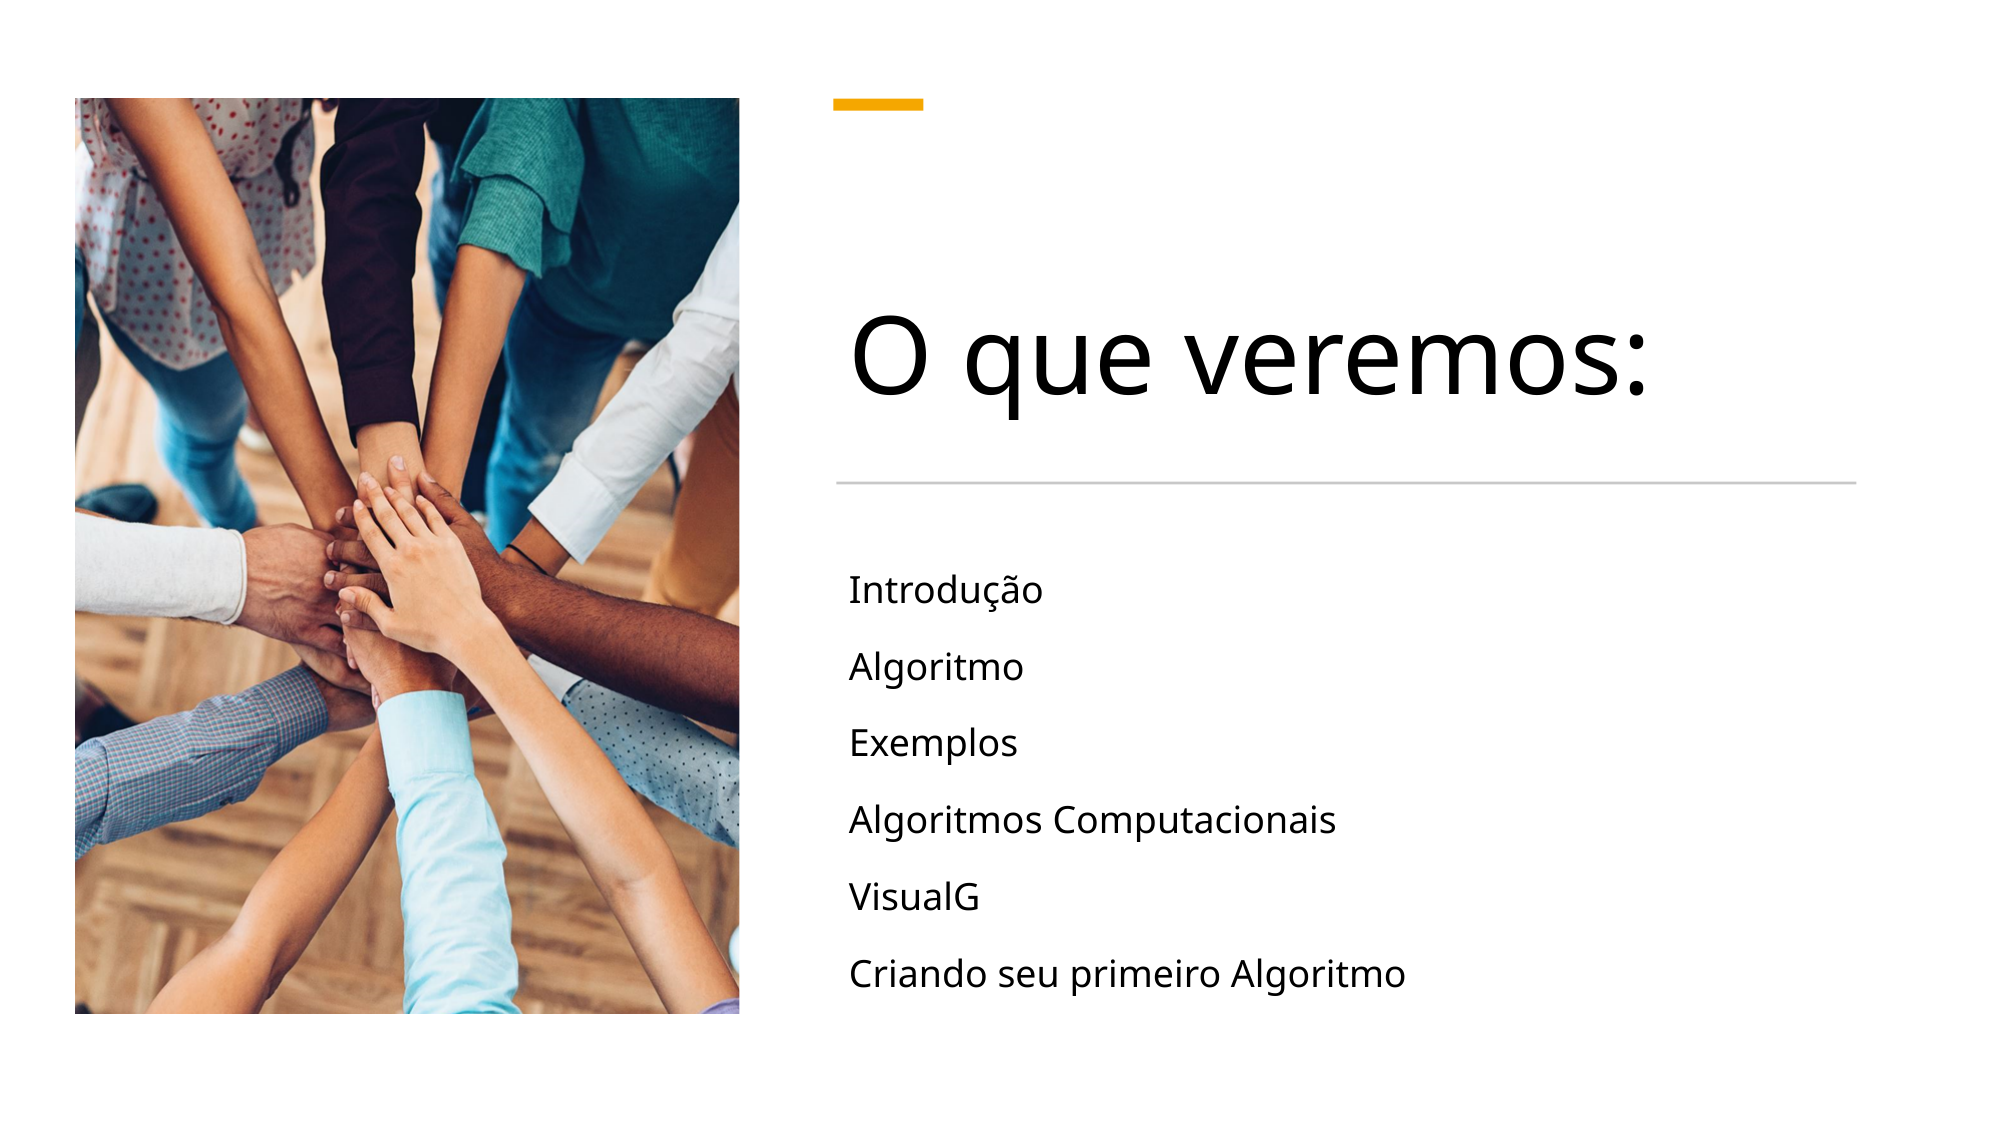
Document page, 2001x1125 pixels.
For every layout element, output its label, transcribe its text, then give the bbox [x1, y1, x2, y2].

picture [74, 98, 740, 1015]
list Introdução Algoritmo Exemplos Algoritmos Computacionais VisualG Criando seu primeiro Algoritmo [833, 550, 1863, 1014]
title O que veremos: [833, 176, 1863, 429]
